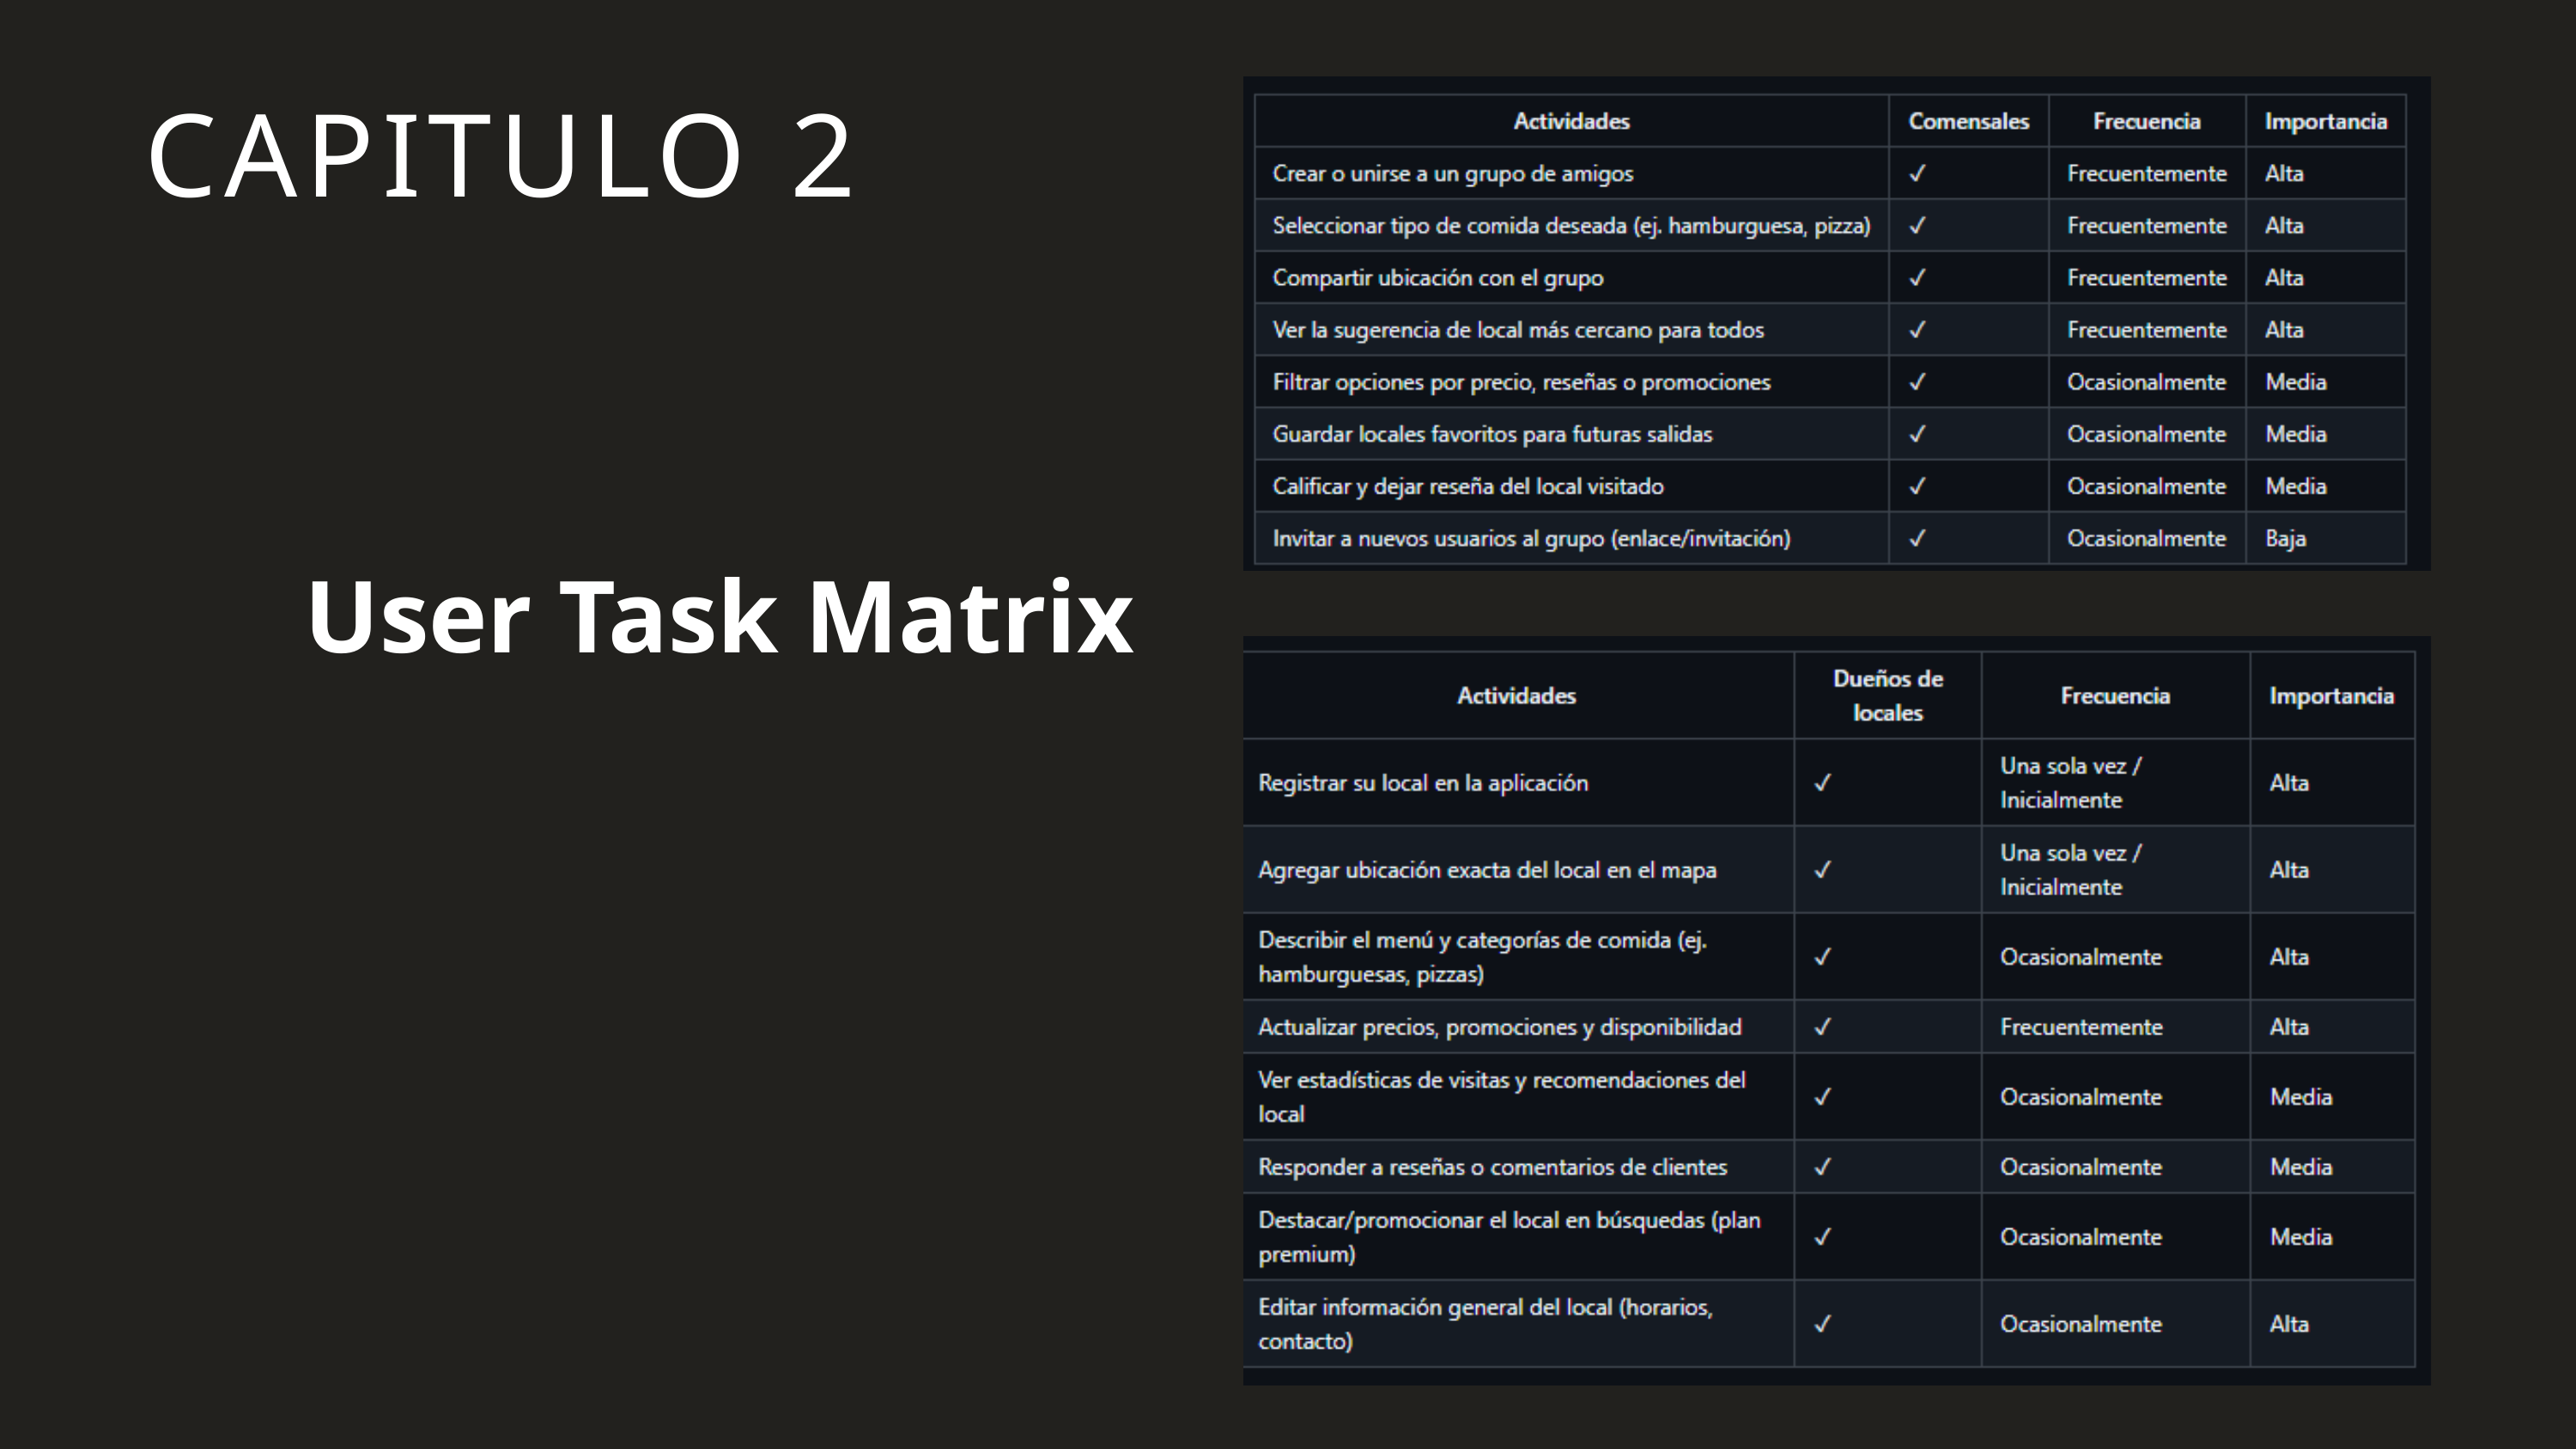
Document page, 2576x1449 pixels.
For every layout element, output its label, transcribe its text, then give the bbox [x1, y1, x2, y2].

text_box User Task Matrix [301, 533, 1139, 673]
text_box [1243, 636, 2432, 1385]
text_box CAPITULO 2 [144, 58, 1244, 220]
text_box [1243, 76, 2432, 571]
